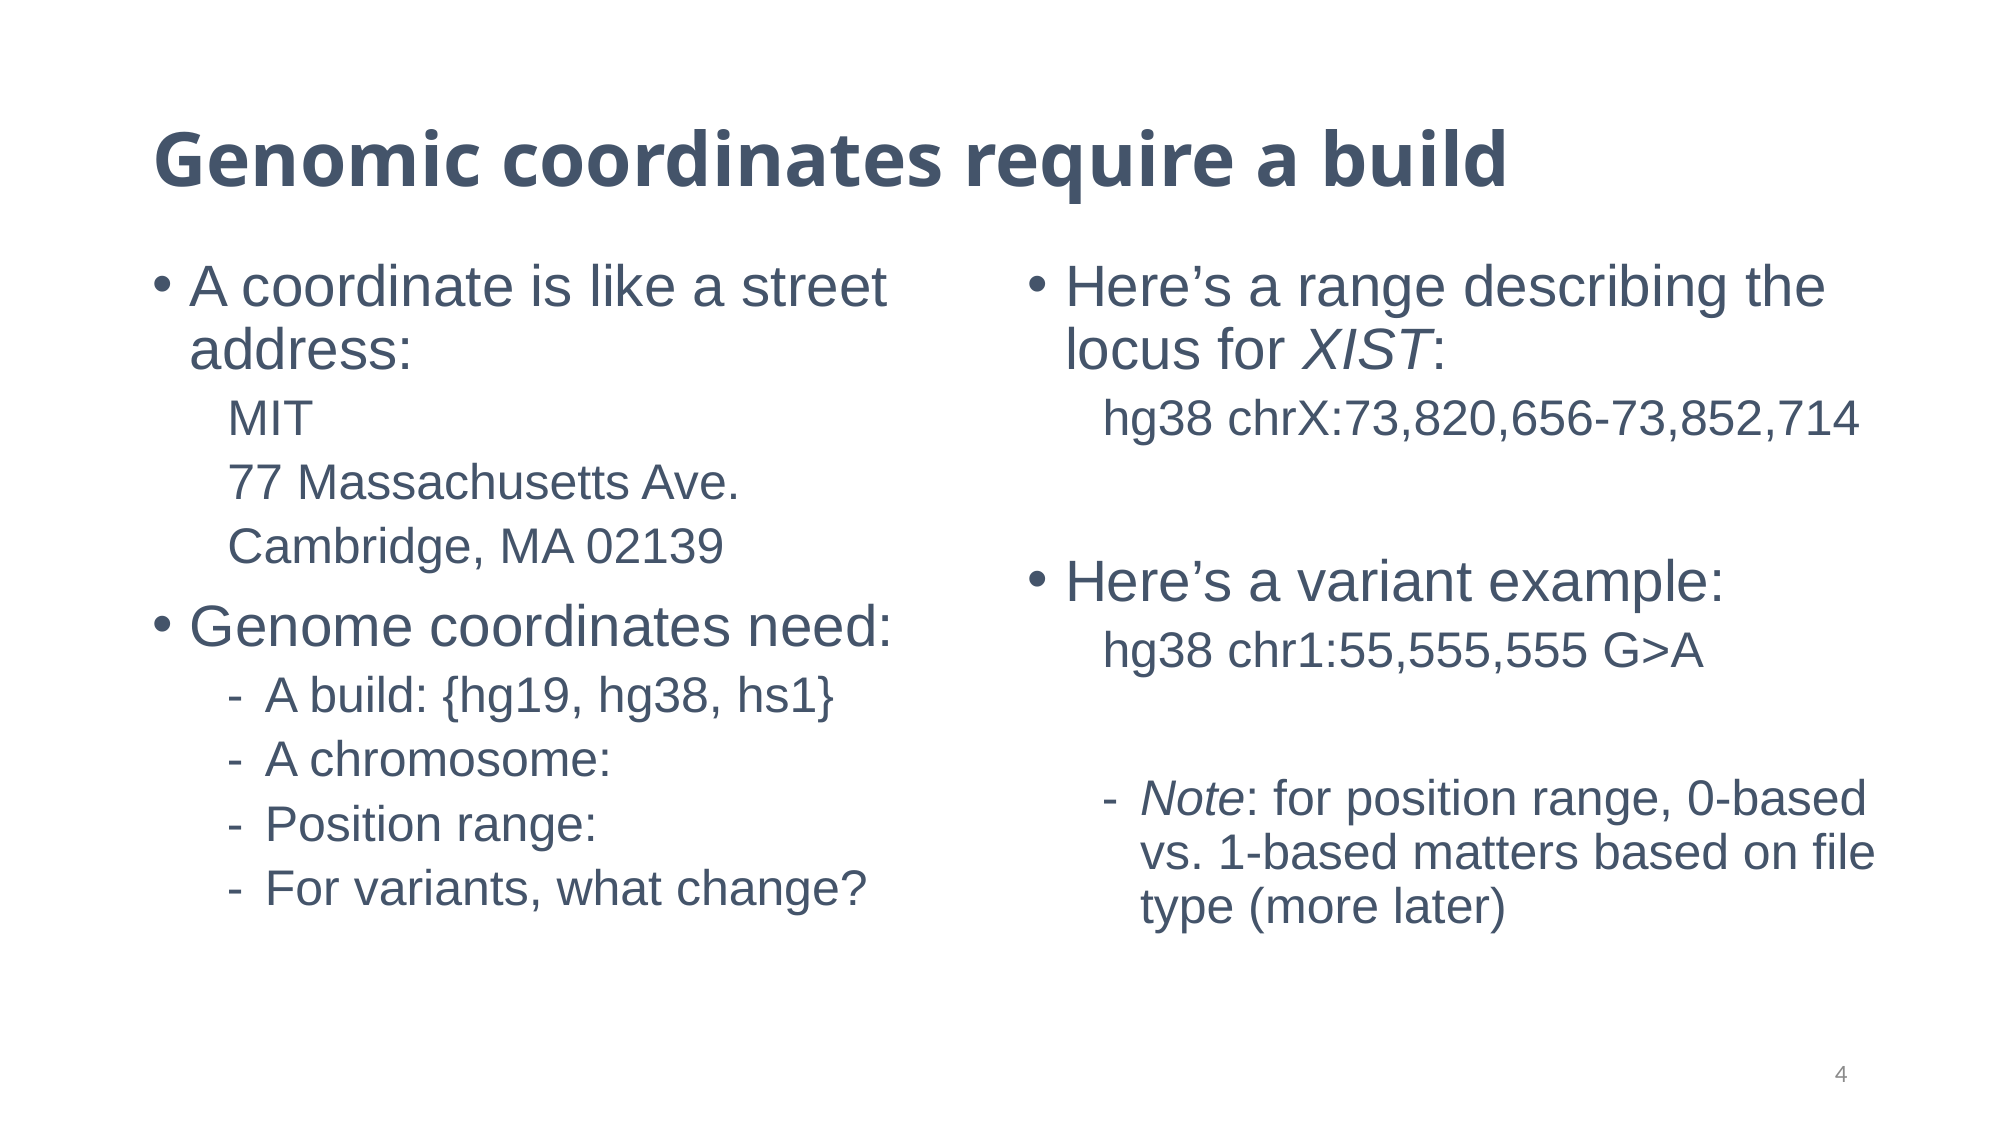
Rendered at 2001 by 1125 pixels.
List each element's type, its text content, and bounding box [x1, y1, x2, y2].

title Genomic coordinates require a build [137, 22, 1863, 211]
list Here’s a range describing the locus for XIST: hg38 chrX:73,820,656-73,852,714 Here’s a variant example: hg38 chr1:55,555,555 G>A Note: for position range, 0-based vs. 1-based matters based on file type (more later) [1012, 248, 1955, 1014]
slide_number 4 [1412, 1042, 1863, 1103]
list A coordinate is like a street address: MIT 77 Massachusetts Ave. Cambridge, MA 02139 Genome coordinates need: A build: {hg19, hg38, hs1} A chromosome: Position range: For variants, what change? [137, 248, 988, 1014]
